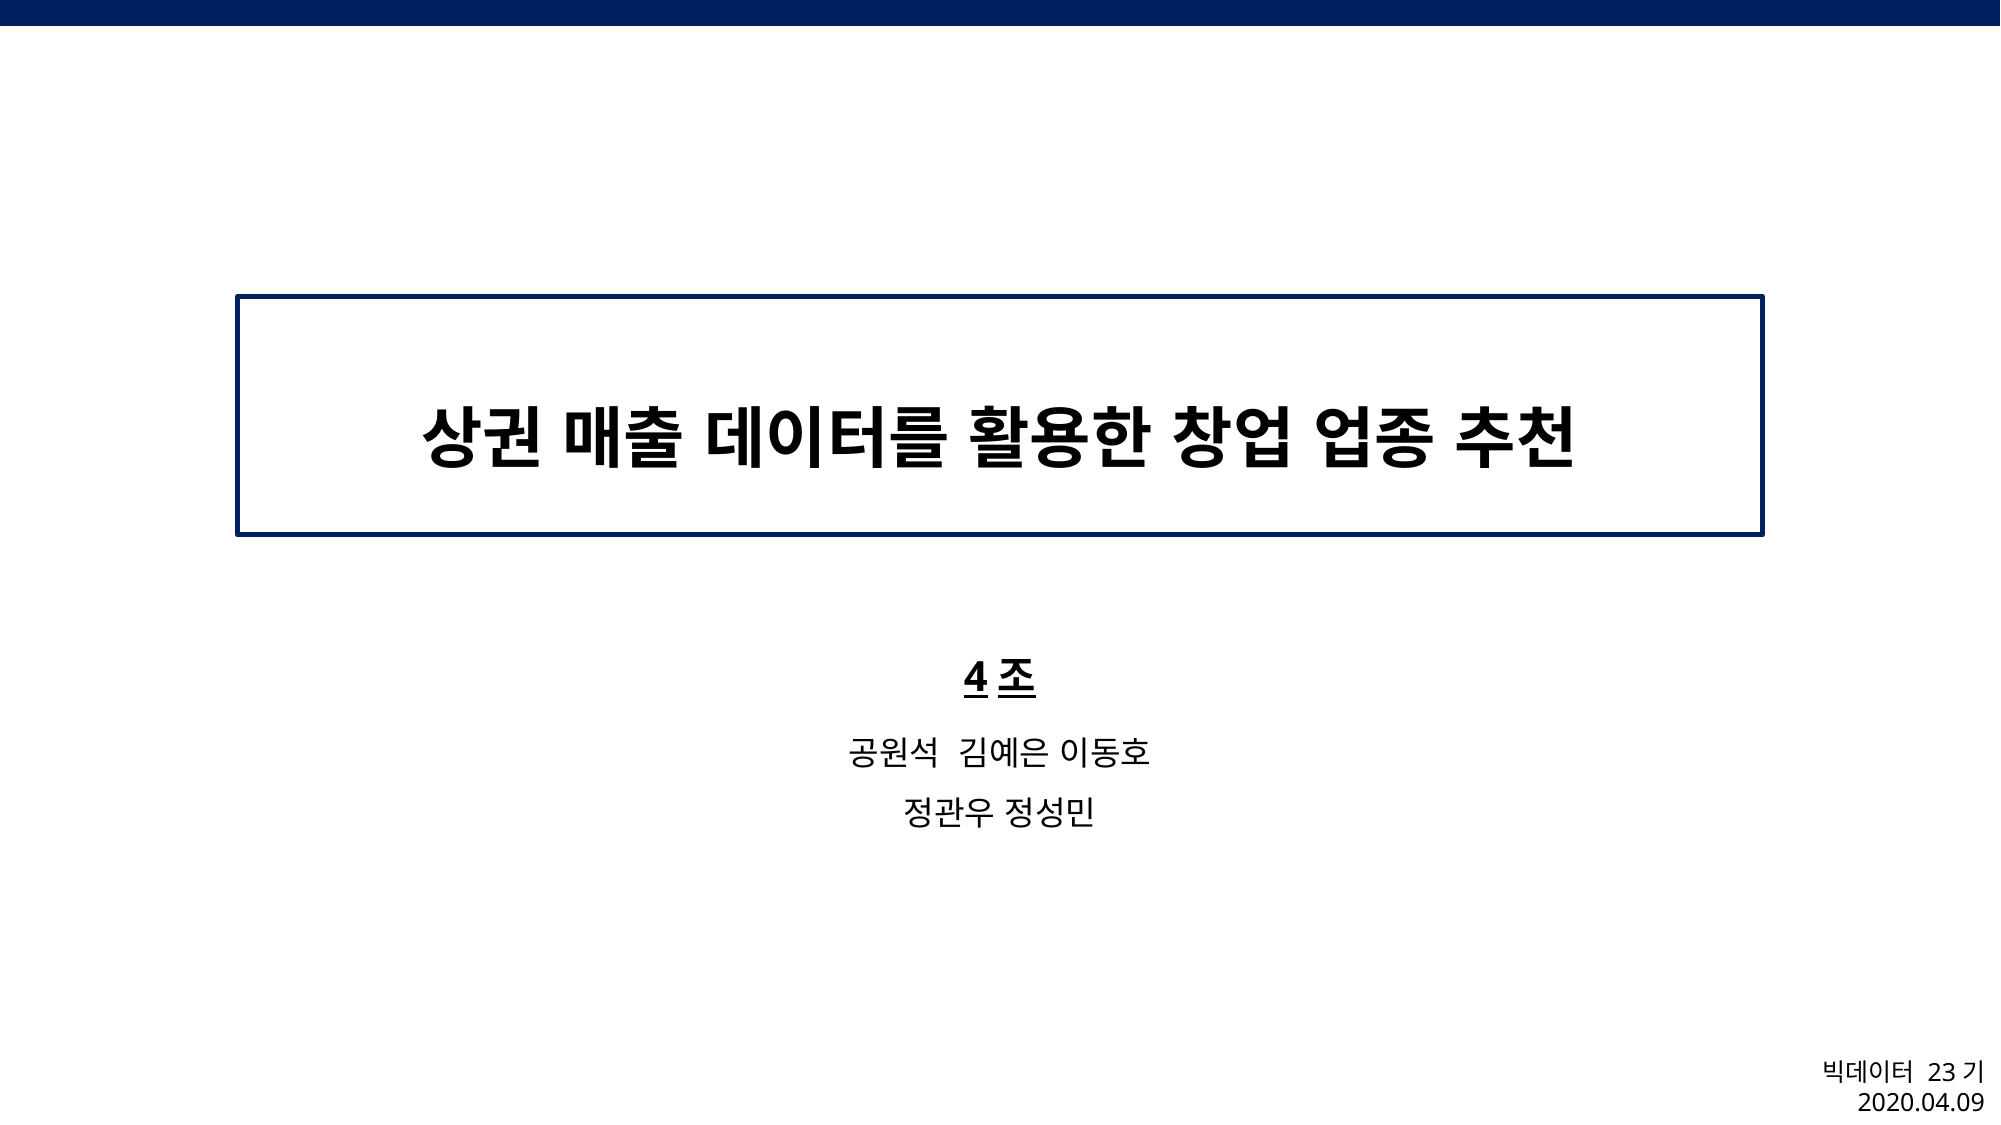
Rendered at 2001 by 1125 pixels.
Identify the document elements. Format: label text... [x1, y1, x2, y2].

text_box 4조 공원석 김예은 이동호 정관우 정성민 [655, 642, 1345, 840]
text_box 빅데이터 23기 2020.04.09 [1540, 1049, 2000, 1125]
text_box [0, 0, 2000, 25]
text_box 상권 매출 데이터를 활용한 창업 업종 추천 [237, 296, 1763, 535]
